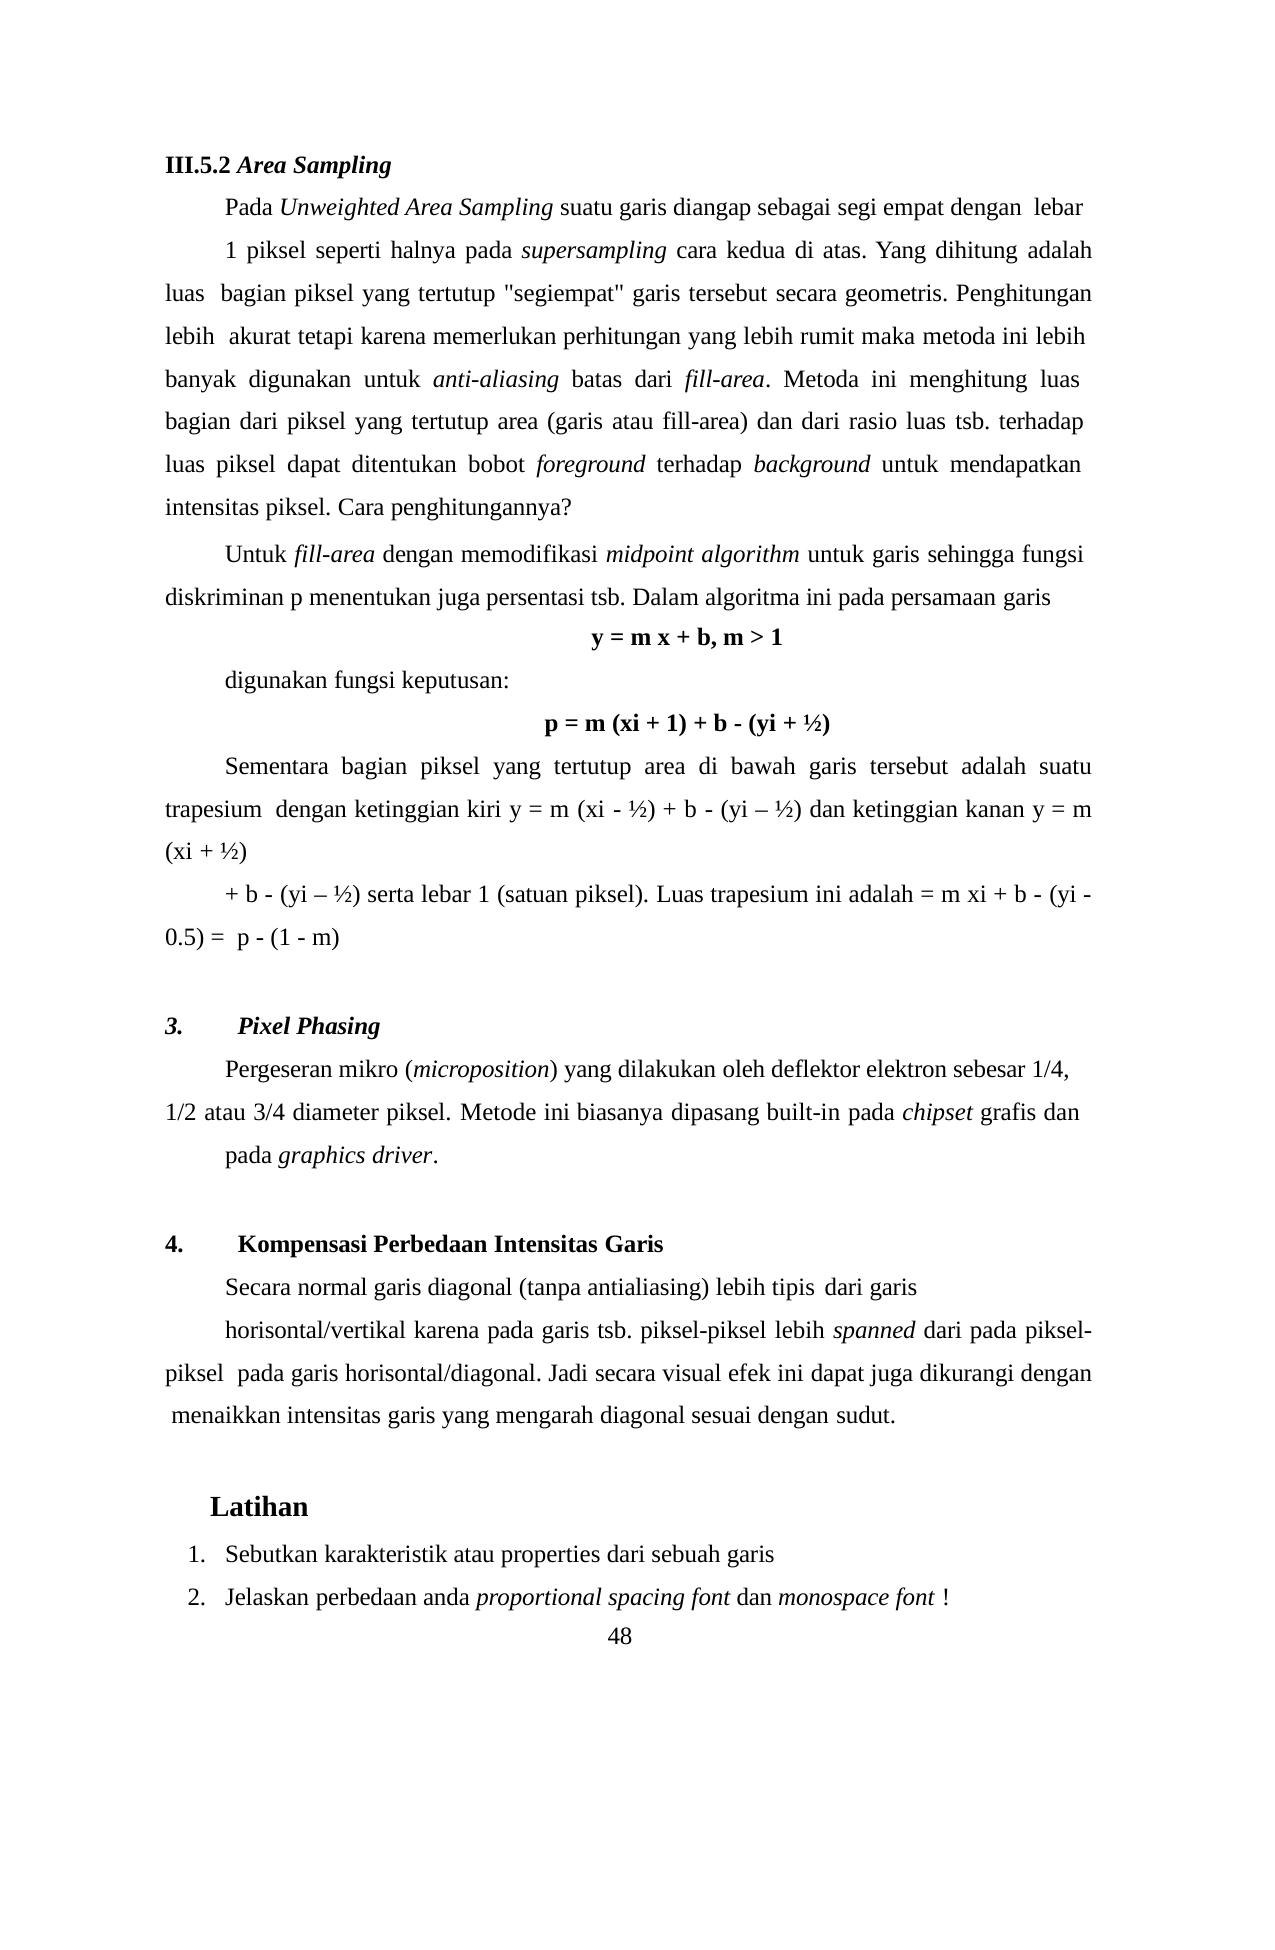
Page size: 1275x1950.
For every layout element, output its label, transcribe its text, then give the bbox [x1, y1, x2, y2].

text_box III.5.2 Area Sampling Pada Unweighted Area Sampling suatu garis diangap sebagai segi empat dengan lebar 1 piksel seperti halnya pada supersampling cara kedua di atas. Yang dihitung adalah luas bagian piksel yang tertutup "segiempat" garis tersebut secara geometris. Penghitungan lebih akurat tetapi karena memerlukan perhitungan yang lebih rumit maka metoda ini lebih banyak digunakan untuk anti-aliasing batas dari fill-area. Metoda ini menghitung luas bagian dari piksel yang tertutup area (garis atau fill-area) dan dari rasio luas tsb. terhadap luas piksel dapat ditentukan bobot foreground terhadap background untuk mendapatkan intensitas piksel. Cara penghitungannya? Untuk fill-area dengan memodifikasi midpoint algorithm untuk garis sehingga fungsi diskriminan p menentukan juga persentasi tsb. Dalam algoritma ini pada persamaan garis y = m x + b, m > 1 digunakan fungsi keputusan: p = m (xi + 1) + b - (yi + ½) Sementara bagian piksel yang tertutup area di bawah garis tersebut adalah suatu trapesium dengan ketinggian kiri y = m (xi - ½) + b - (yi – ½) dan ketinggian kanan y = m (xi + ½) + b - (yi – ½) serta lebar 1 (satuan piksel). Luas trapesium ini adalah = m xi + b - (yi - 0.5) = p - (1 - m) Pixel Phasing Pergeseran mikro (microposition) yang dilakukan oleh deflektor elektron sebesar 1/4, 1/2 atau 3/4 diameter piksel. Metode ini biasanya dipasang built-in pada chipset grafis dan pada graphics driver. Kompensasi Perbedaan Intensitas Garis Secara normal garis diagonal (tanpa antialiasing) lebih tipis dari garis horisontal/vertikal karena pada garis tsb. piksel-piksel lebih spanned dari pada piksel-piksel pada garis horisontal/diagonal. Jadi secara visual efek ini dapat juga dikurangi dengan menaikkan intensitas garis yang mengarah diagonal sesuai dengan sudut. Latihan Sebutkan karakteristik atau properties dari sebuah garis Jelaskan perbedaan anda proportional spacing font dan monospace font ! [147, 133, 1094, 1611]
slide_number 48 [601, 1619, 639, 1950]
